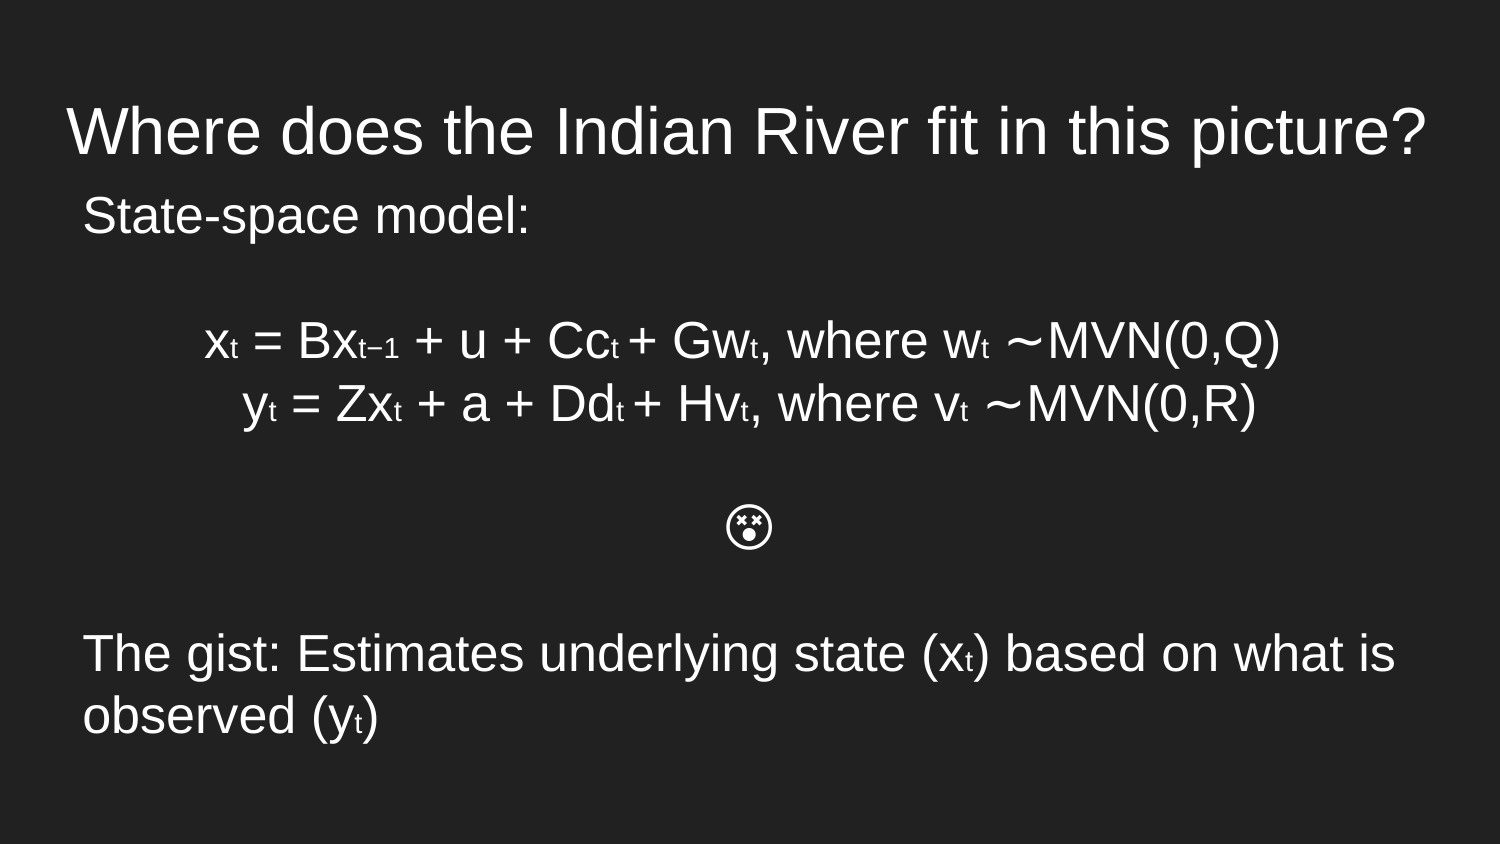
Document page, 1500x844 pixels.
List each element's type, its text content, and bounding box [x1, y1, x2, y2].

title State-space model: xt = Bxt−1 + u + Cct + Gwt, where wt ∼MVN(0,Q) yt = Zxt + a + Ddt + Hvt, where vt ∼MVN(0,R) 😵 The gist: Estimates underlying state (xt) based on what is observed (yt) [67, 166, 1433, 261]
title Where does the Indian River fit in this picture? [51, 72, 1449, 167]
